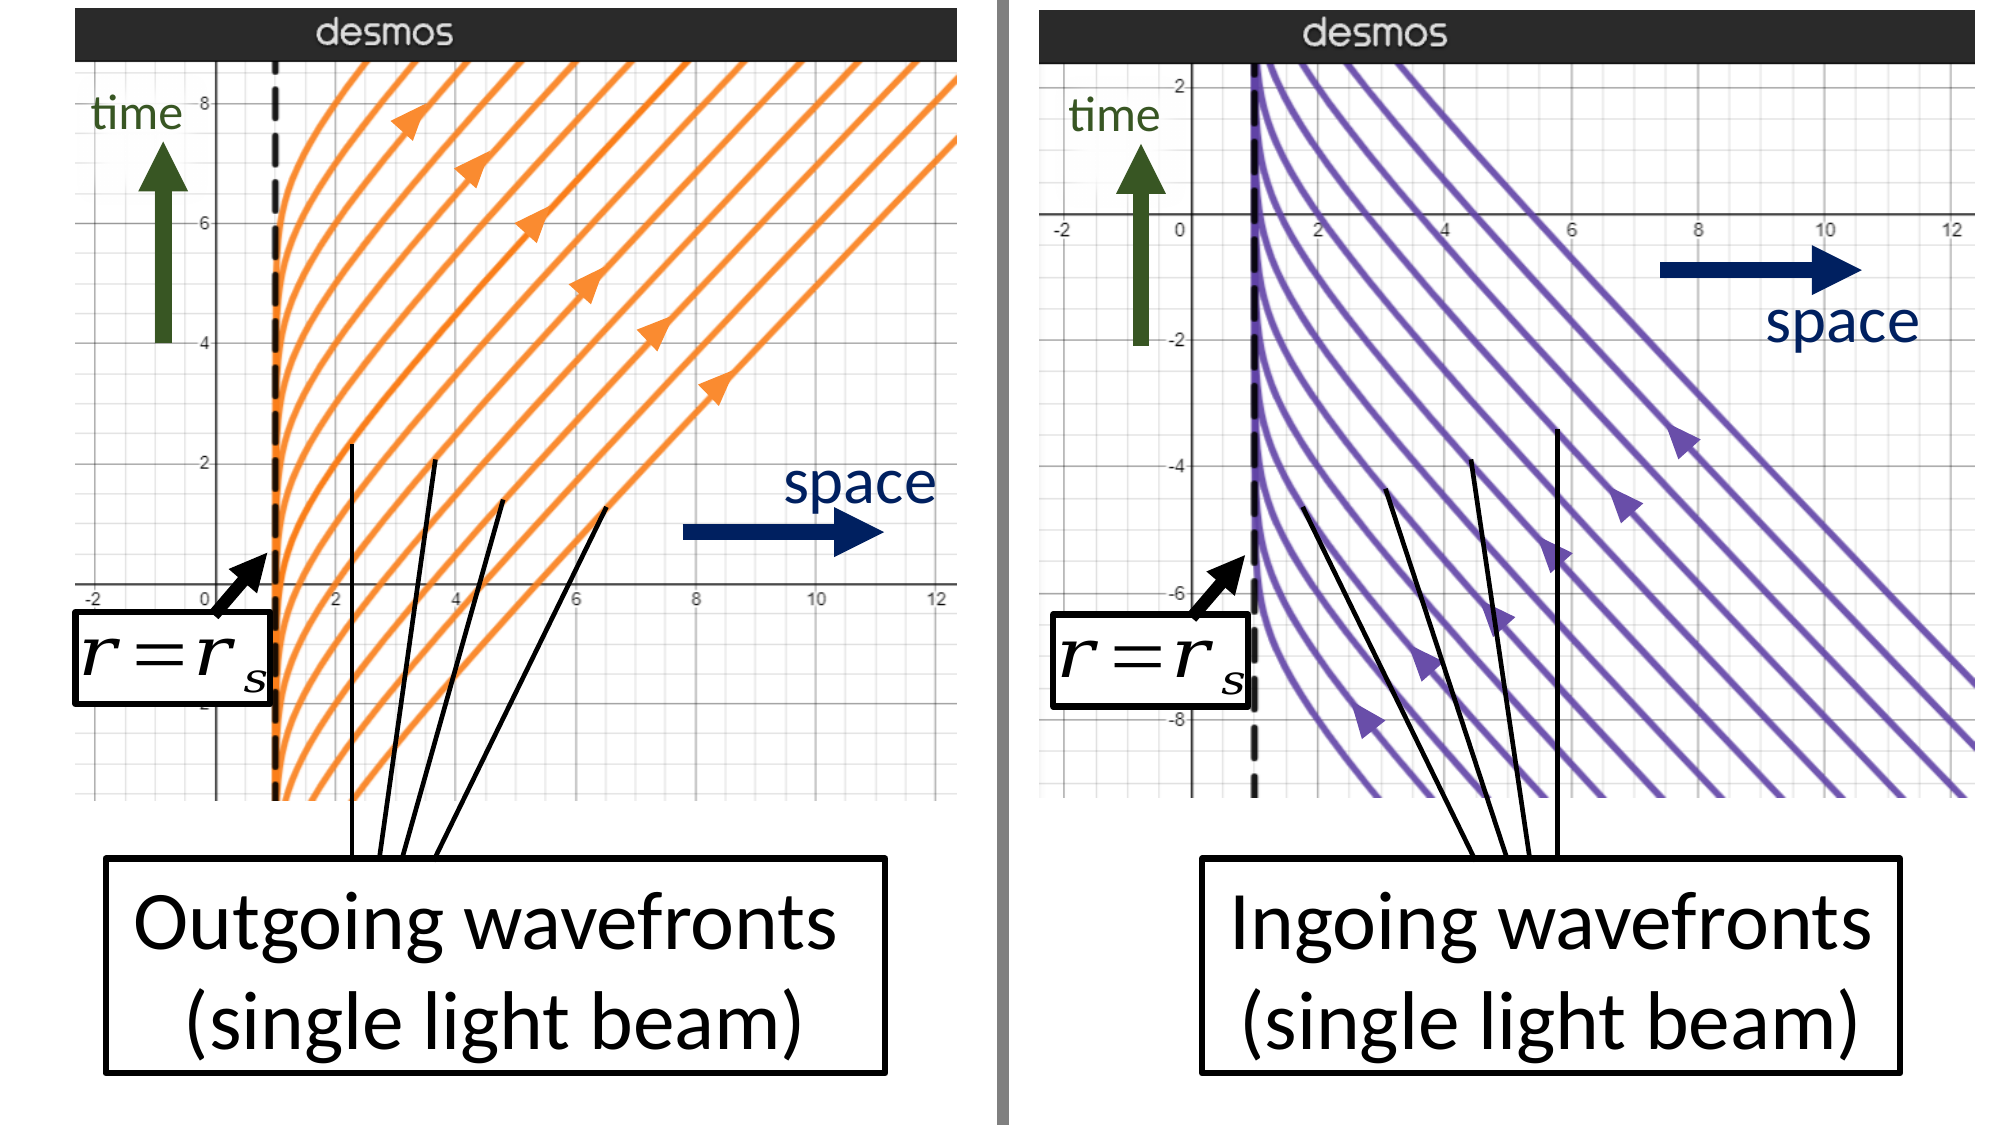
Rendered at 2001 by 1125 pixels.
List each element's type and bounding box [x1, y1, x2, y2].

text_box [1202, 429, 1901, 1076]
text_box [105, 443, 886, 1076]
text_box [1039, 10, 1984, 798]
text_box [74, 8, 1001, 801]
